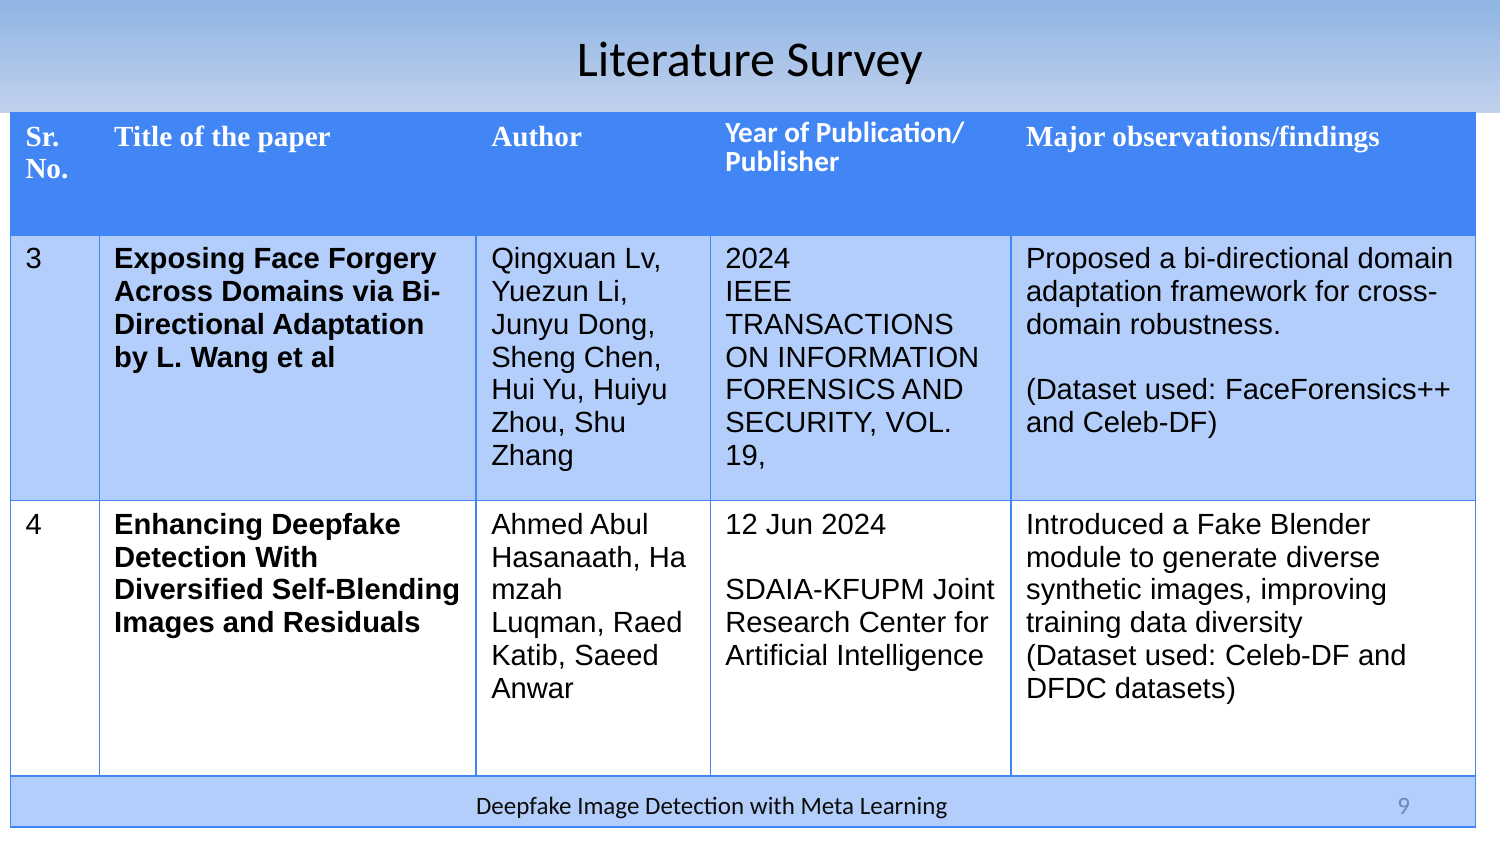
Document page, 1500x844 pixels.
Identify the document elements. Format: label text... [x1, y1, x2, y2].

table_cell Qingxuan Lv, Yuezun Li, Junyu Dong, Sheng Chen, Hui Yu, Huiyu Zhou, Shu Zhang [477, 236, 710, 500]
table_cell Proposed a bi-directional domain adaptation framework for cross-domain robustness. (Dataset used: FaceForensics++ and Celeb-DF) [1012, 236, 1475, 500]
table_cell 12 Jun 2024 SDAIA-KFUPM Joint Research Center for Artificial Intelligence [711, 501, 1010, 775]
text_box Deepfake Image Detection with Meta Learning [123, 782, 1301, 827]
table_cell 3 [11, 236, 99, 500]
table_header Sr. No. [11, 113, 99, 234]
title Literature Survey [0, 0, 1500, 113]
table_cell 2024 IEEE TRANSACTIONS ON INFORMATION FORENSICS AND SECURITY, VOL. 19, [711, 236, 1010, 500]
table_header Major observations/findings [1012, 113, 1475, 234]
table_header Author [477, 113, 710, 234]
table_cell Enhancing Deepfake Detection With Diversified Self-Blending Images and Residuals [100, 501, 475, 775]
table_header Year of Publication/ Publisher [711, 113, 1010, 234]
table_cell 4 [11, 501, 99, 775]
table_cell Ahmed Abul Hasanaath, Hamzah Luqman, Raed Katib, Saeed Anwar [477, 501, 710, 775]
table_header Title of the paper [100, 113, 475, 234]
table_cell [11, 777, 1475, 826]
table_cell Exposing Face Forgery Across Domains via Bi-Directional Adaptation by L. Wang et al [100, 236, 475, 500]
table_cell Introduced a Fake Blender module to generate diverse synthetic images, improving training data diversity (Dataset used: Celeb-DF and DFDC datasets) [1012, 501, 1475, 775]
